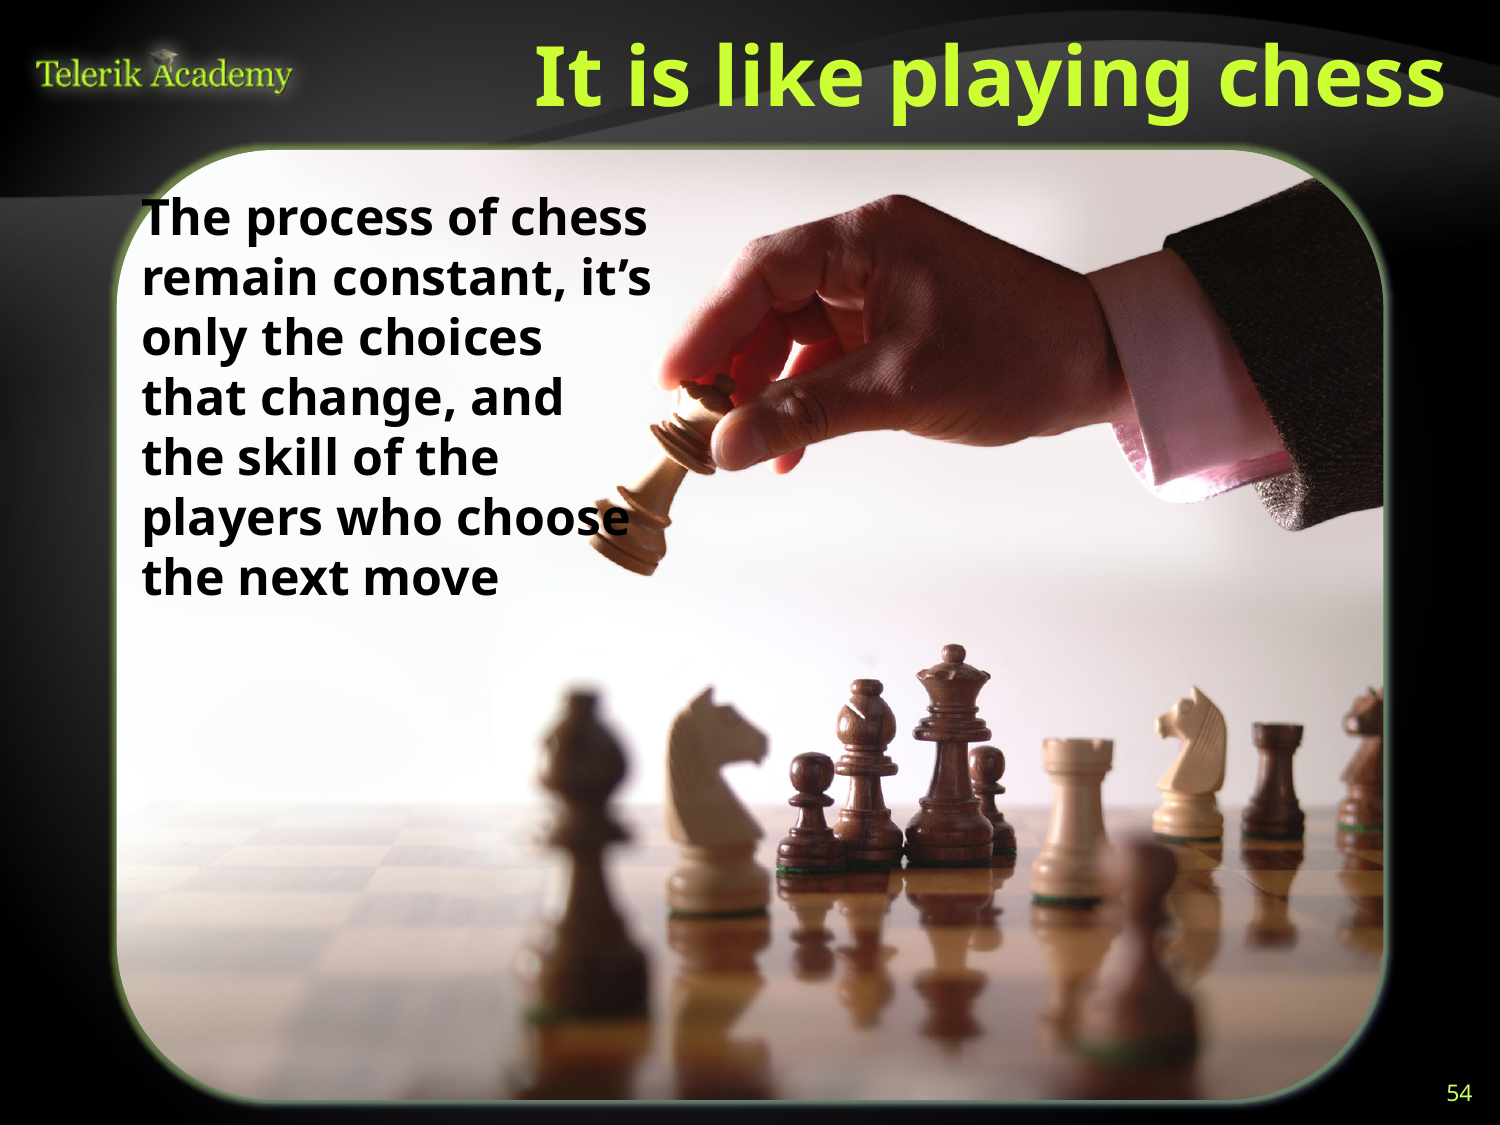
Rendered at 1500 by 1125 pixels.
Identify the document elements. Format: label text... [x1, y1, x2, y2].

picture [0, 0, 1500, 1125]
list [116, 149, 1384, 1101]
slide_number 54 [1412, 1074, 1488, 1113]
title It is like playing chess [300, 12, 1463, 150]
